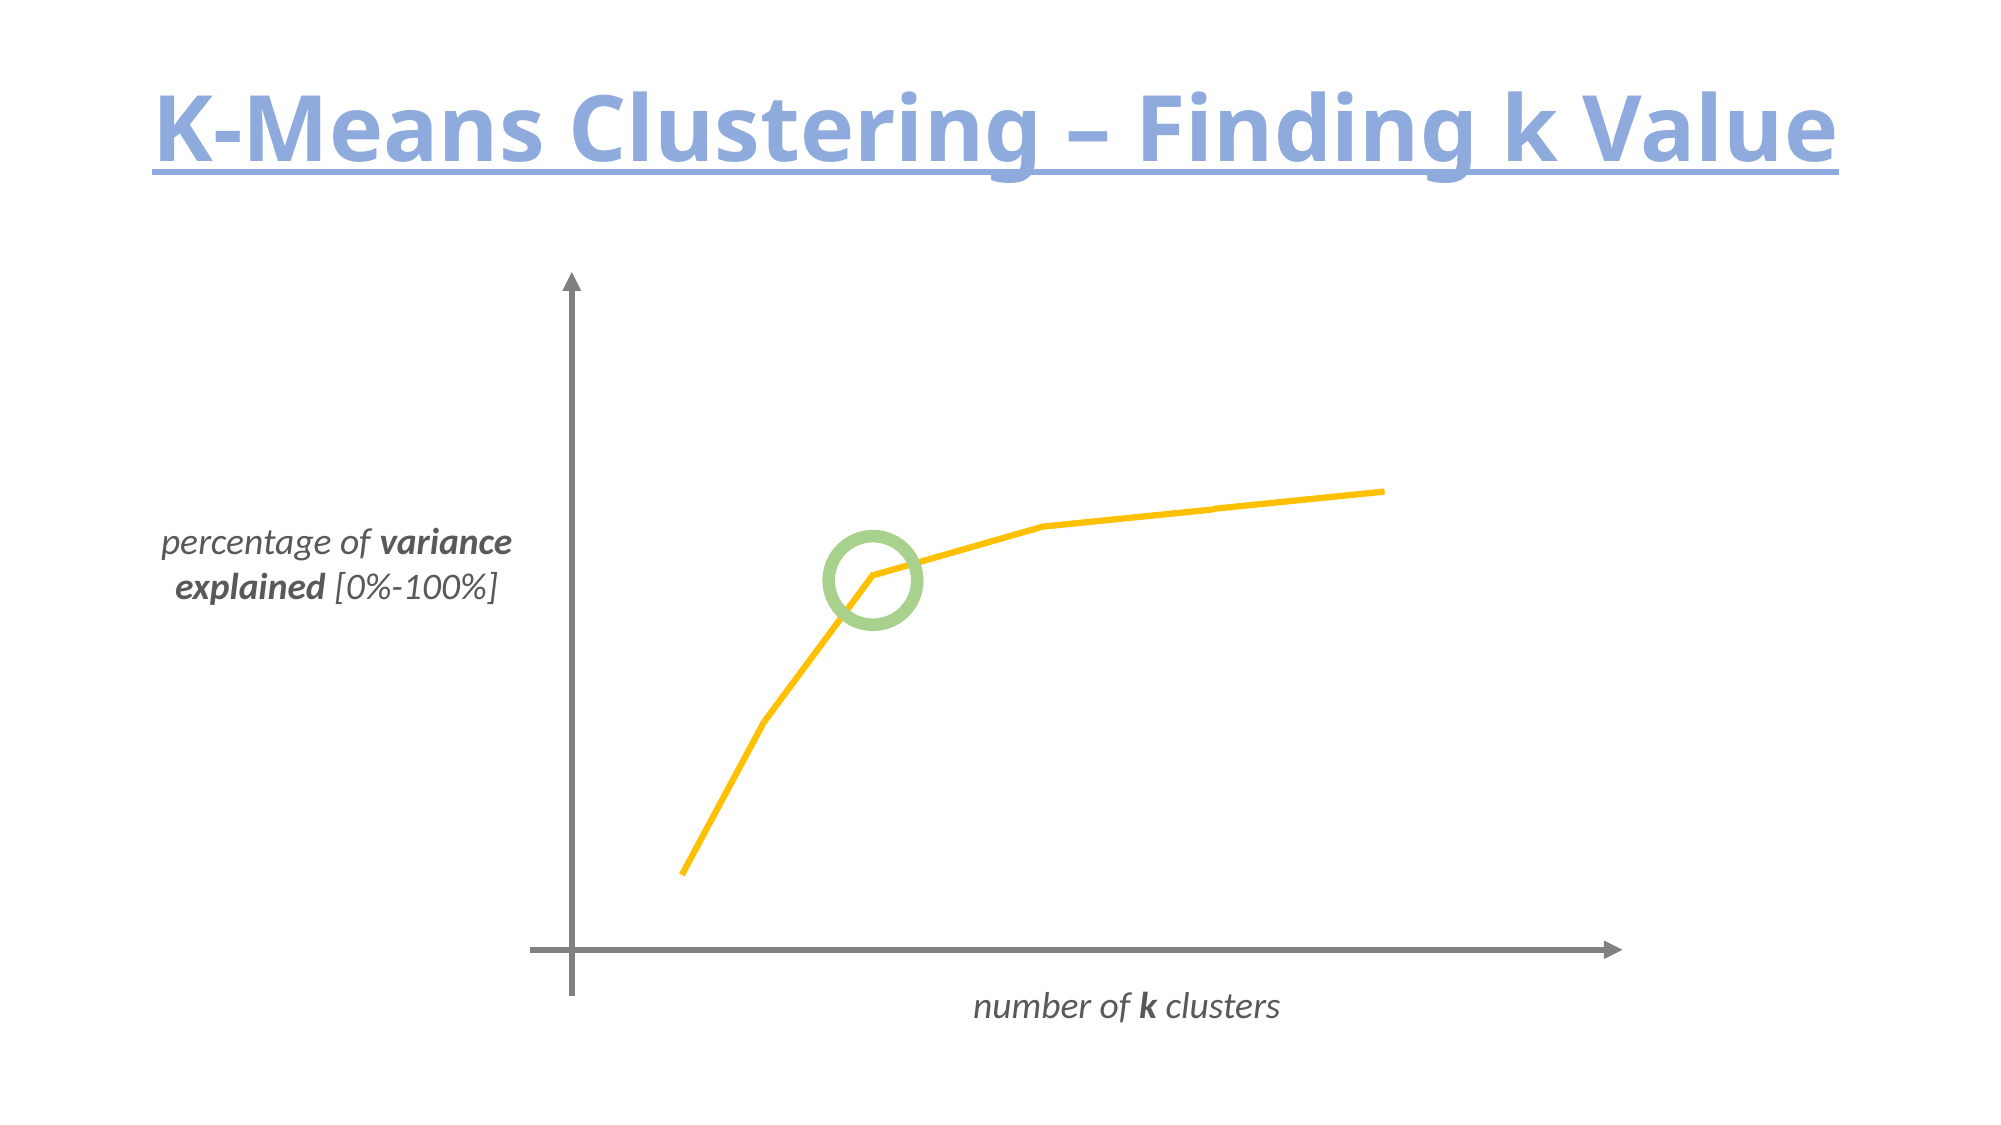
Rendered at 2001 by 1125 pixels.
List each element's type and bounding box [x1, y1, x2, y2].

text_box [958, 973, 1296, 1034]
text_box [146, 509, 528, 615]
text_box [681, 491, 1385, 875]
title [137, 23, 1863, 241]
text_box [529, 272, 1623, 997]
